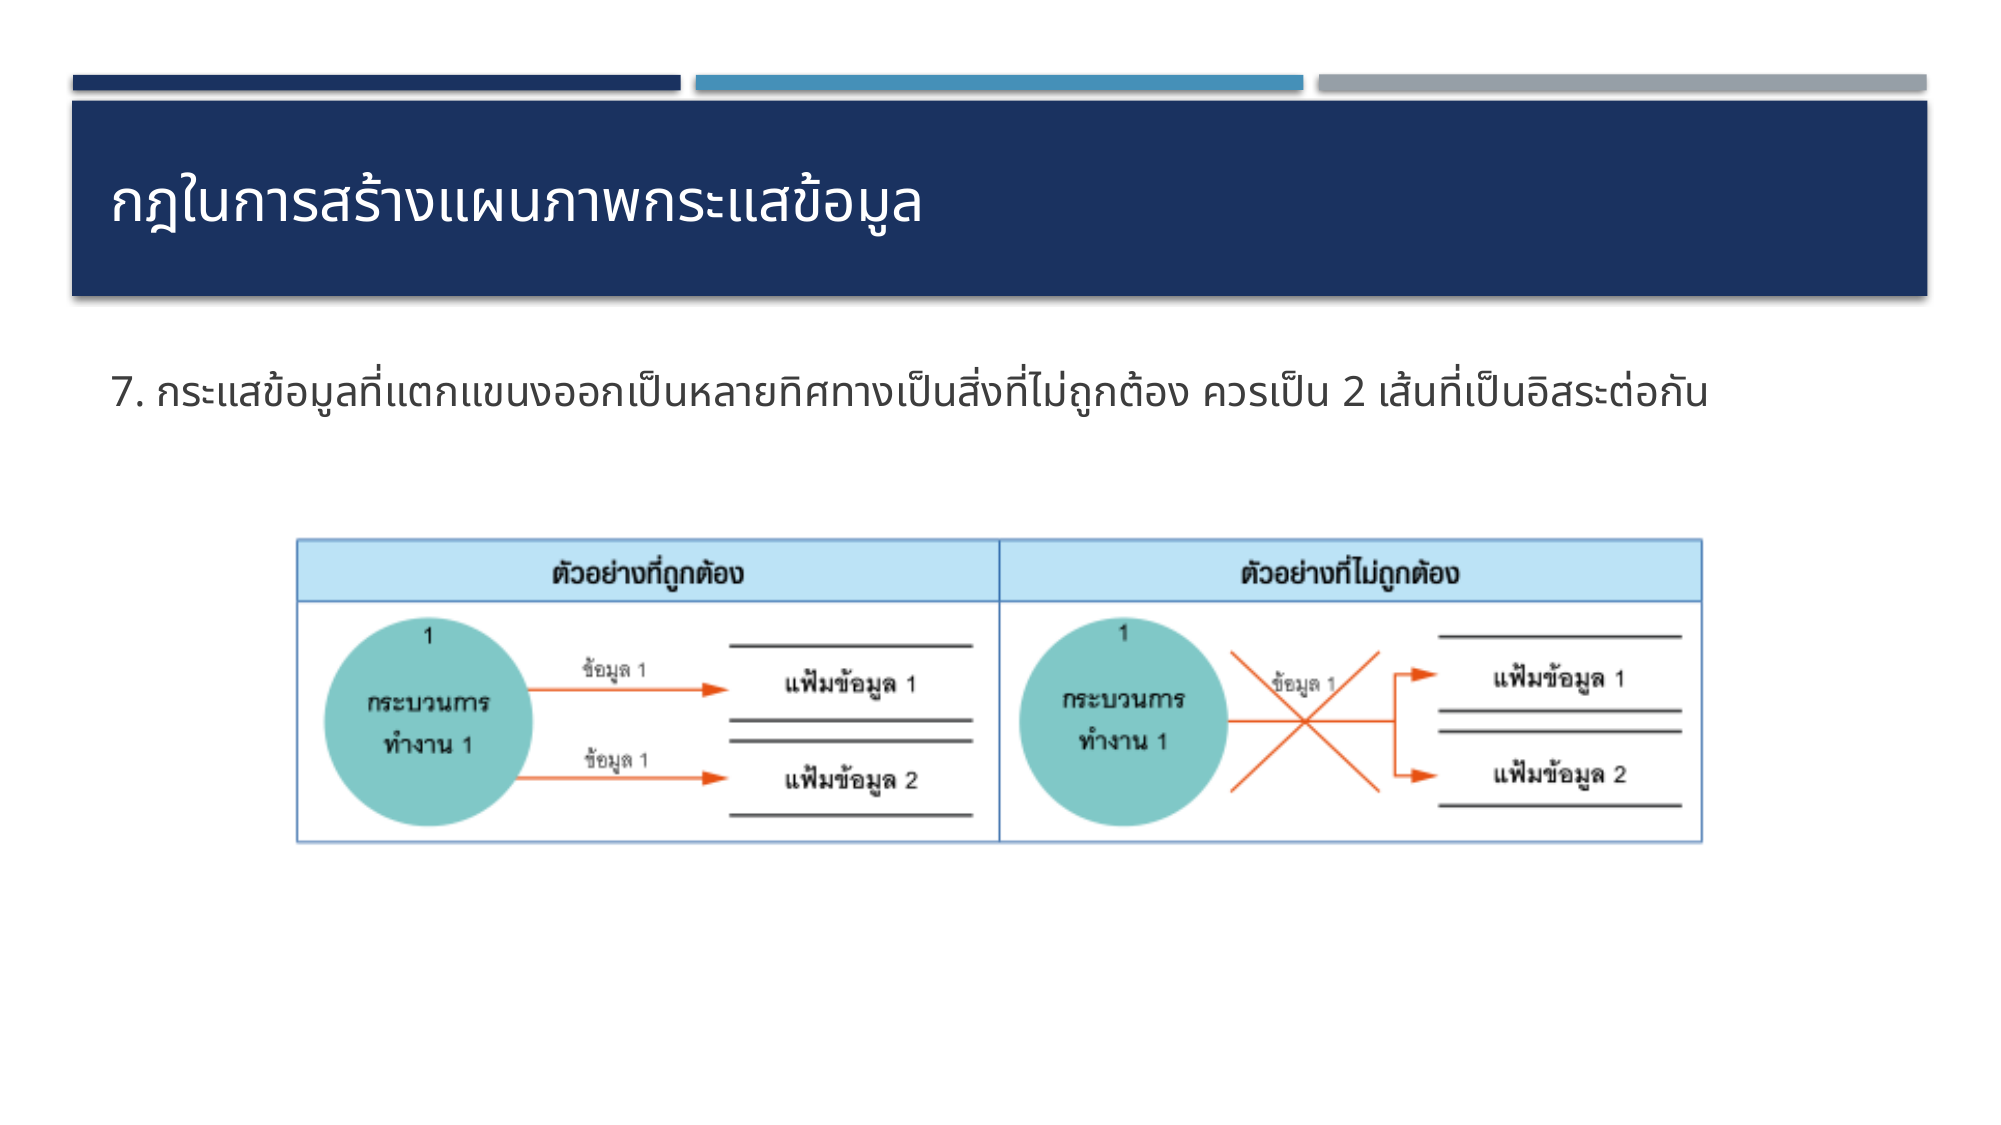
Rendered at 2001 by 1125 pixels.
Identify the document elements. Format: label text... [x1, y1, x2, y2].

title กฎในการสร้างแผนภาพกระแสข้อมูล [95, 115, 1905, 282]
picture [276, 516, 1724, 873]
list 7. กระแสข้อมูลที่แตกแขนงออกเป็นหลายทิศทางเป็นสิ่งที่ไม่ถูกต้อง ควรเป็น 2 เส้นที่เป็นอิสระต่อกัน [95, 357, 1905, 962]
